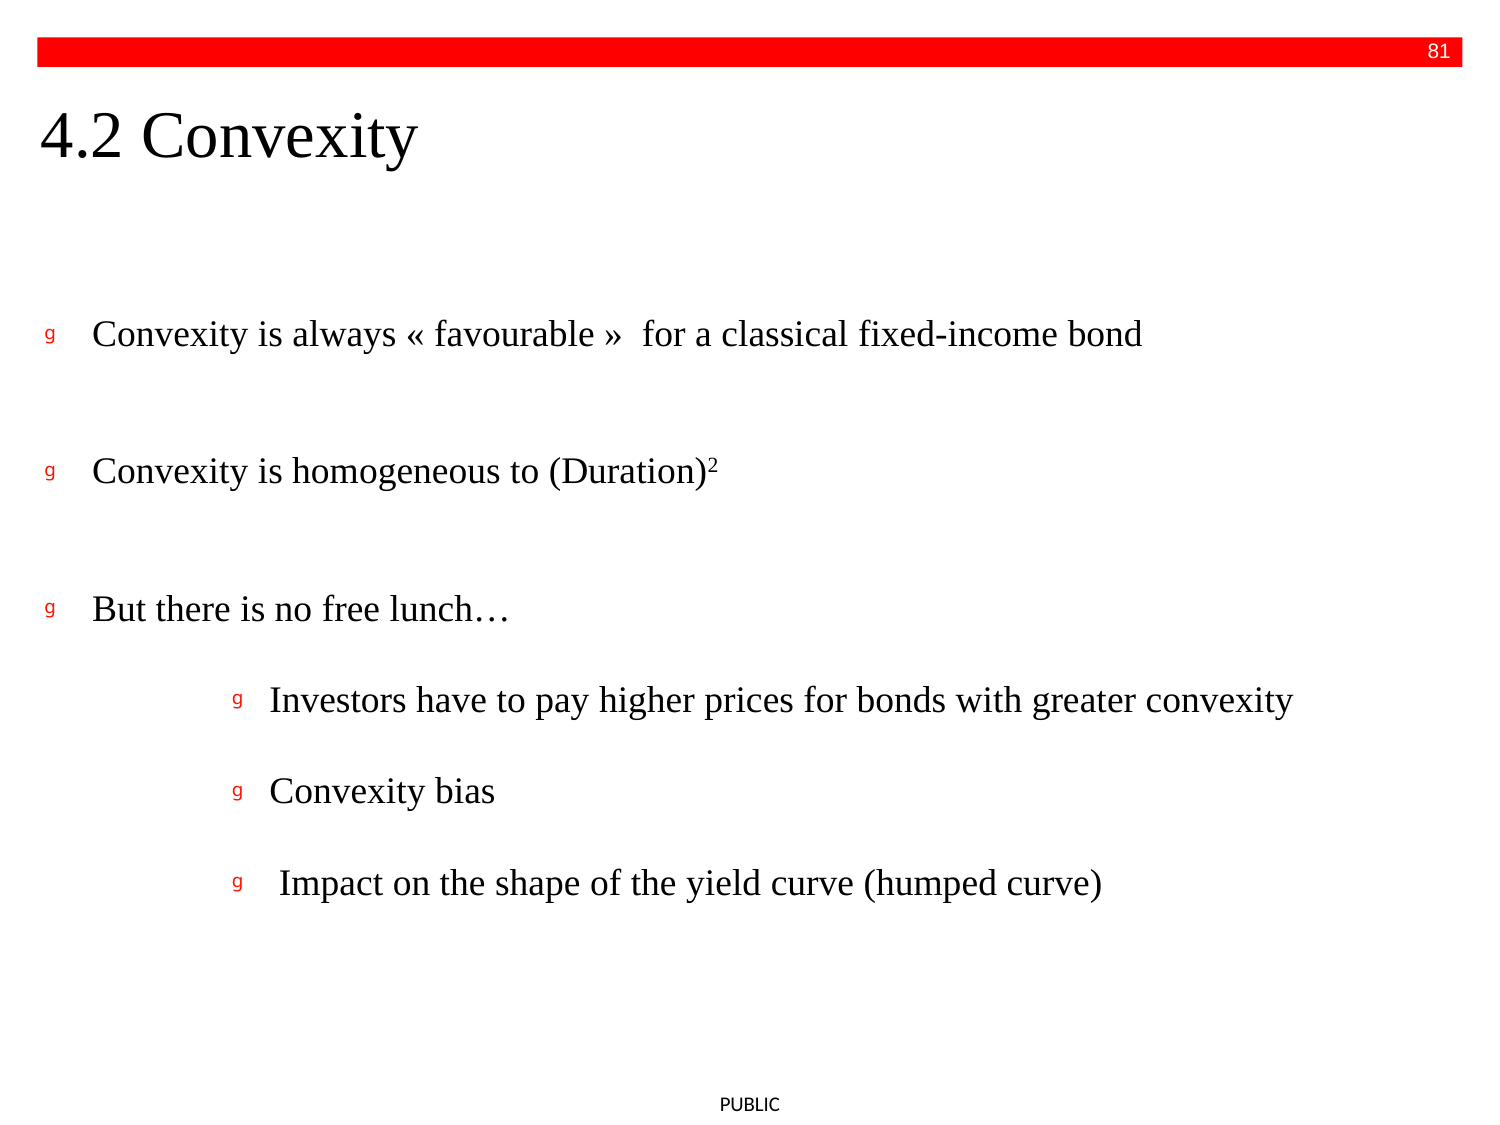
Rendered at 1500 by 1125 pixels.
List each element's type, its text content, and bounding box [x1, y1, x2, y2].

text_box Convexity is always « favourable » for a classical fixed-income bond Convexity is homogeneous to (Duration)2 But there is no free lunch… Investors have to pay higher prices for bonds with greater convexity Convexity bias Impact on the shape of the yield curve (humped curve) [29, 256, 1464, 516]
footer [512, 1042, 988, 1103]
text_box 4.2 Convexity [25, 83, 1500, 179]
